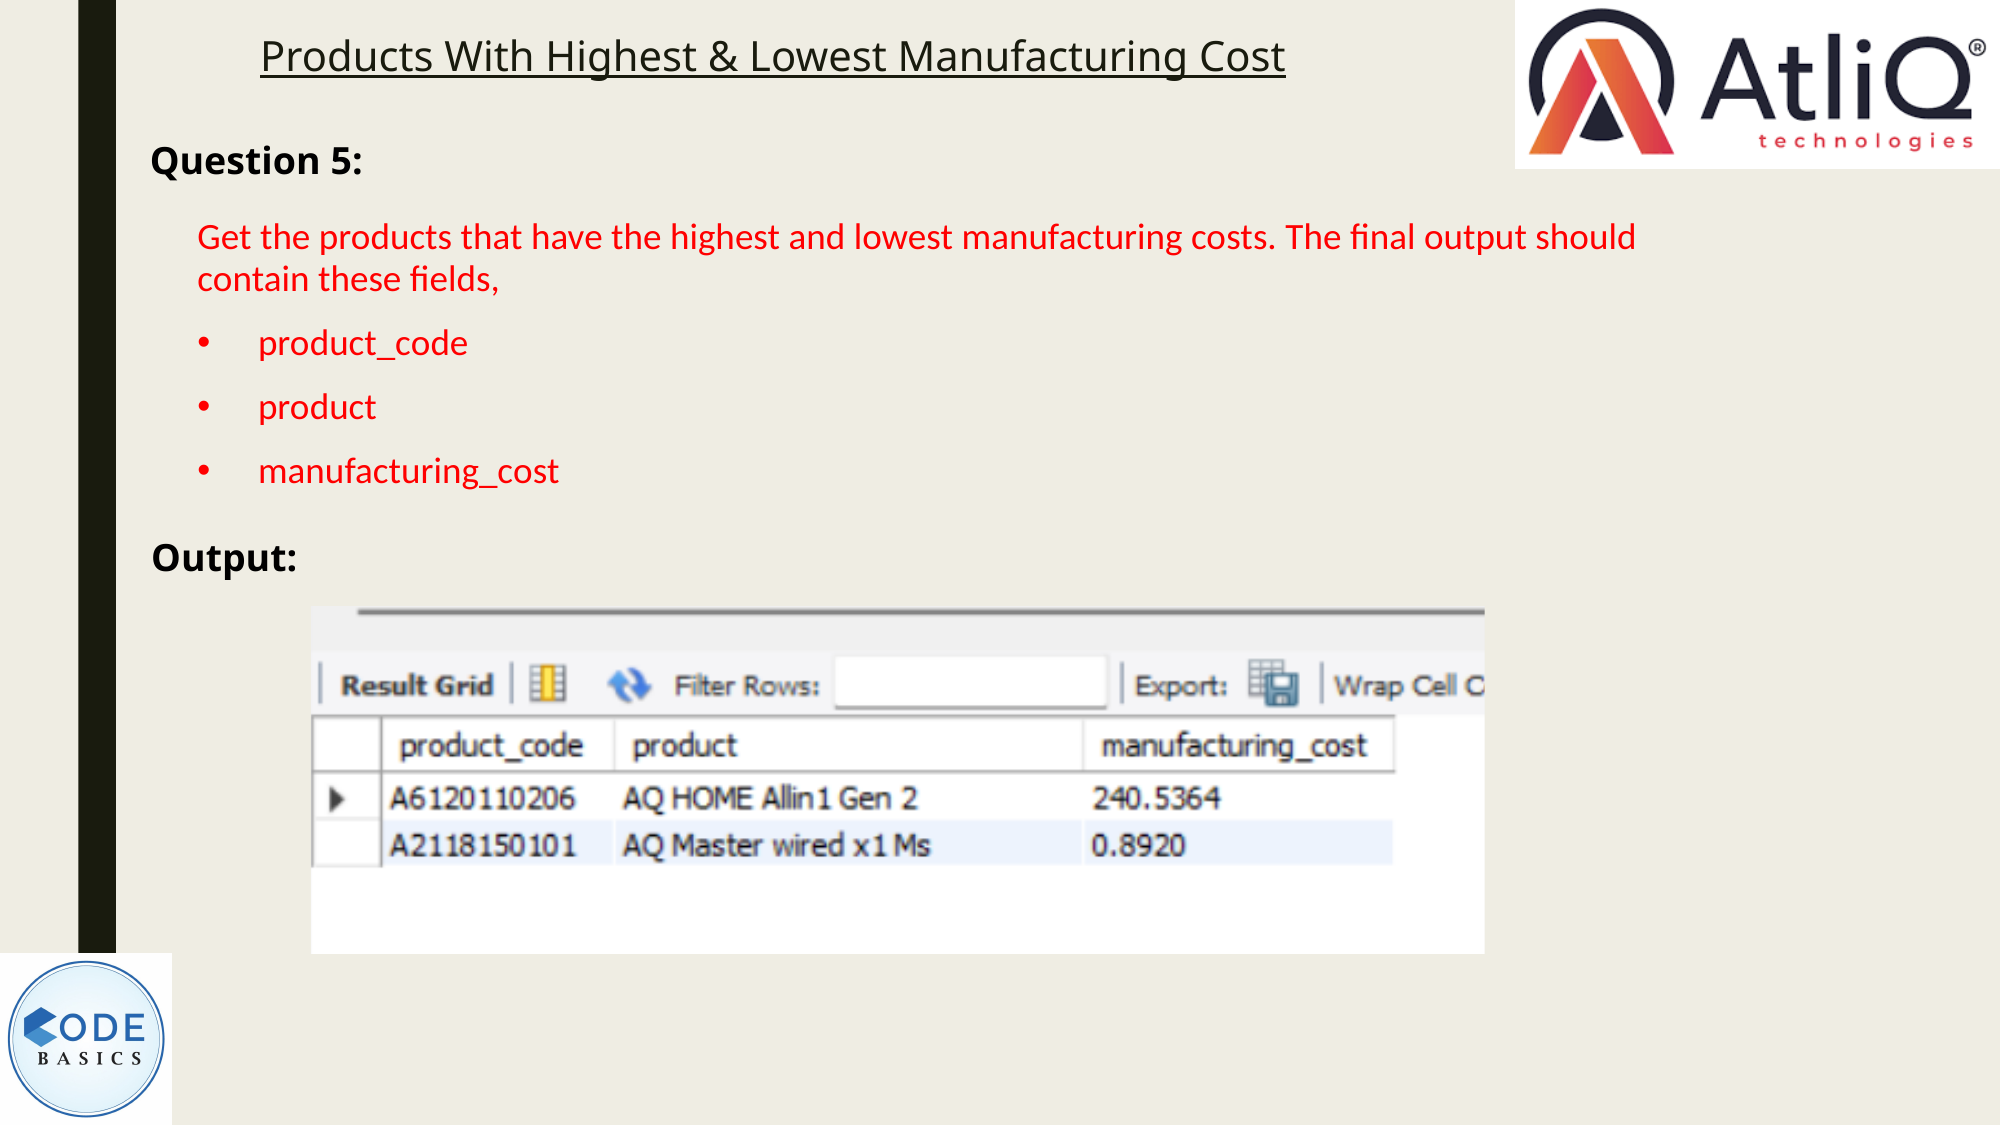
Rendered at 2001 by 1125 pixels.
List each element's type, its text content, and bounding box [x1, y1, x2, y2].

text_box Output: [136, 526, 420, 632]
picture [310, 606, 1485, 954]
list Get the products that have the highest and lowest manufacturing costs. The final output should contain these fields, product_code product manufacturing_cost [182, 208, 1758, 501]
picture [0, 953, 172, 1125]
title Products With Highest & Lowest Manufacturing Cost [245, 28, 1372, 103]
text_box Question 5: [135, 129, 393, 235]
picture [1515, 0, 2000, 169]
